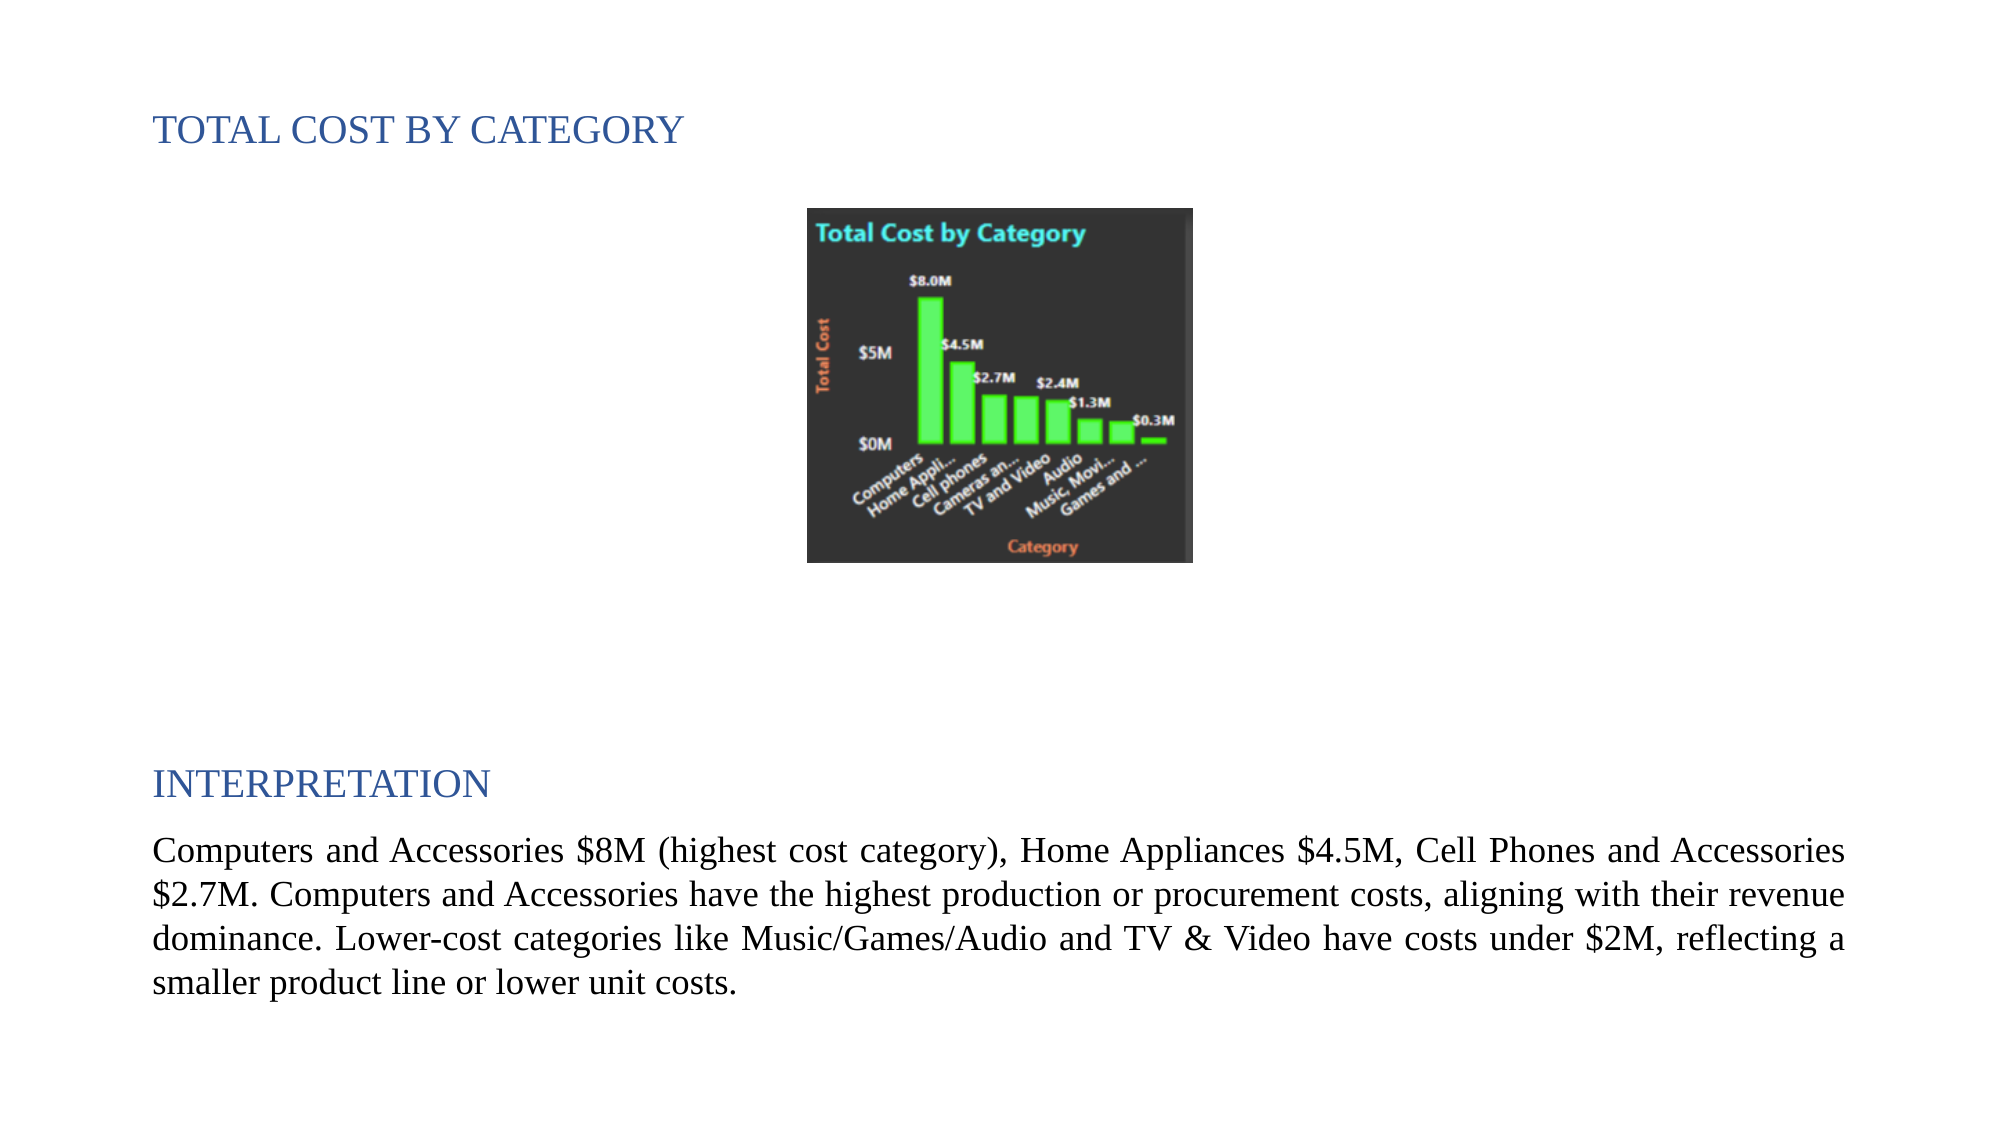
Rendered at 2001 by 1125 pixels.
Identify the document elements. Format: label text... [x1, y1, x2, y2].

list TOTAL COST BY CATEGORY INTERPRETATION Computers and Accessories $8M (highest cost category), Home Appliances $4.5M, Cell Phones and Accessories $2.7M. Computers and Accessories have the highest production or procurement costs, aligning with their revenue dominance. Lower-cost categories like Music/Games/Audio and TV & Video have costs under $2M, reflecting a smaller product line or lower unit costs. [137, 94, 1863, 1014]
picture [807, 208, 1193, 563]
